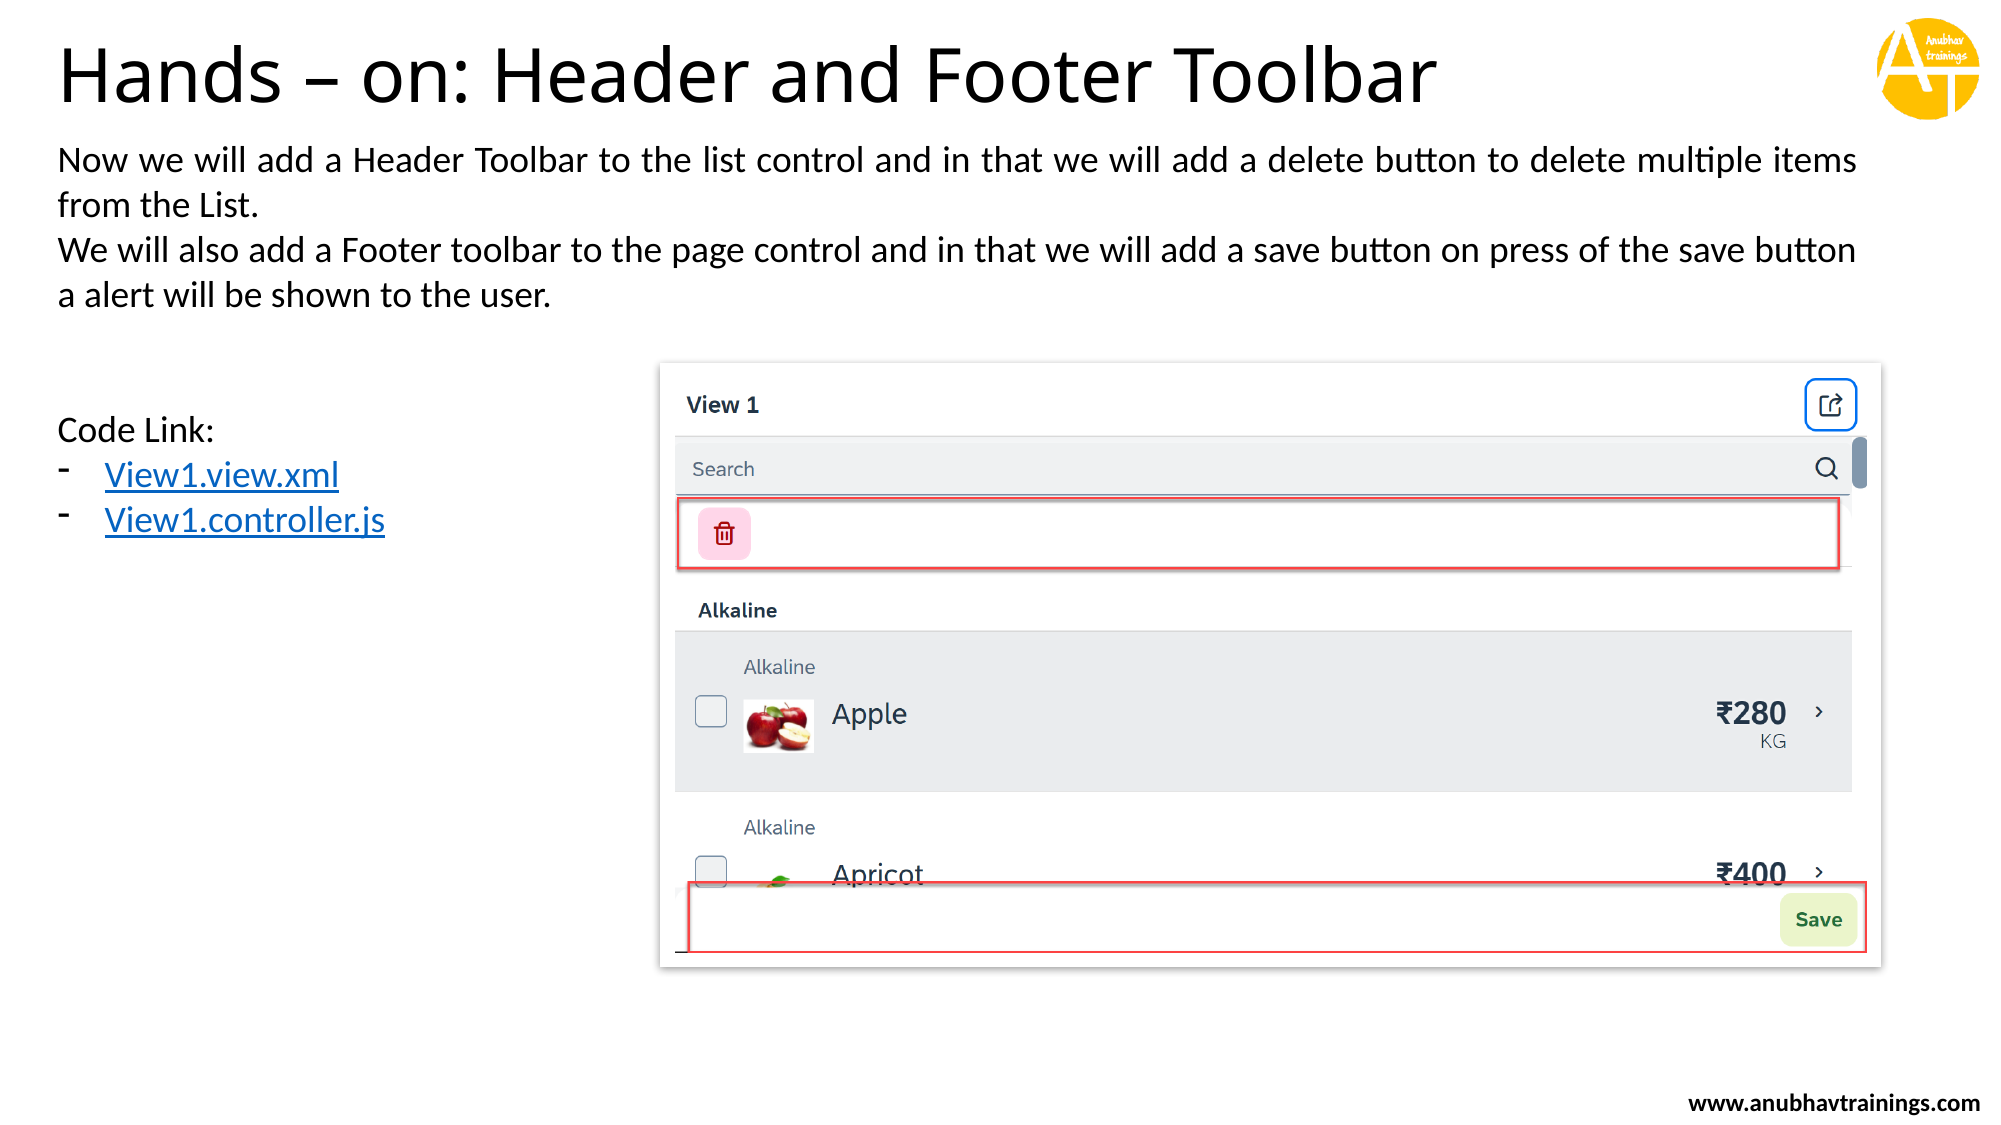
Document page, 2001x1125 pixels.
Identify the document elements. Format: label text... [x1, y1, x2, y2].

text_box Hands – on: Header and Footer Toolbar [42, 30, 1866, 127]
footer www.anubhavtrainings.com [1669, 1089, 2000, 1114]
picture [674, 377, 1867, 953]
text_box Now we will add a Header Toolbar to the list control and in that we will add a delete button to delete multiple items from the List. We will also add a Footer toolbar to the page control and in that we will add a save button on press of the save button a alert will be shown to the user. Code Link: View1.view.xml View1.controller.js [42, 127, 1874, 548]
picture [1866, 11, 1985, 128]
